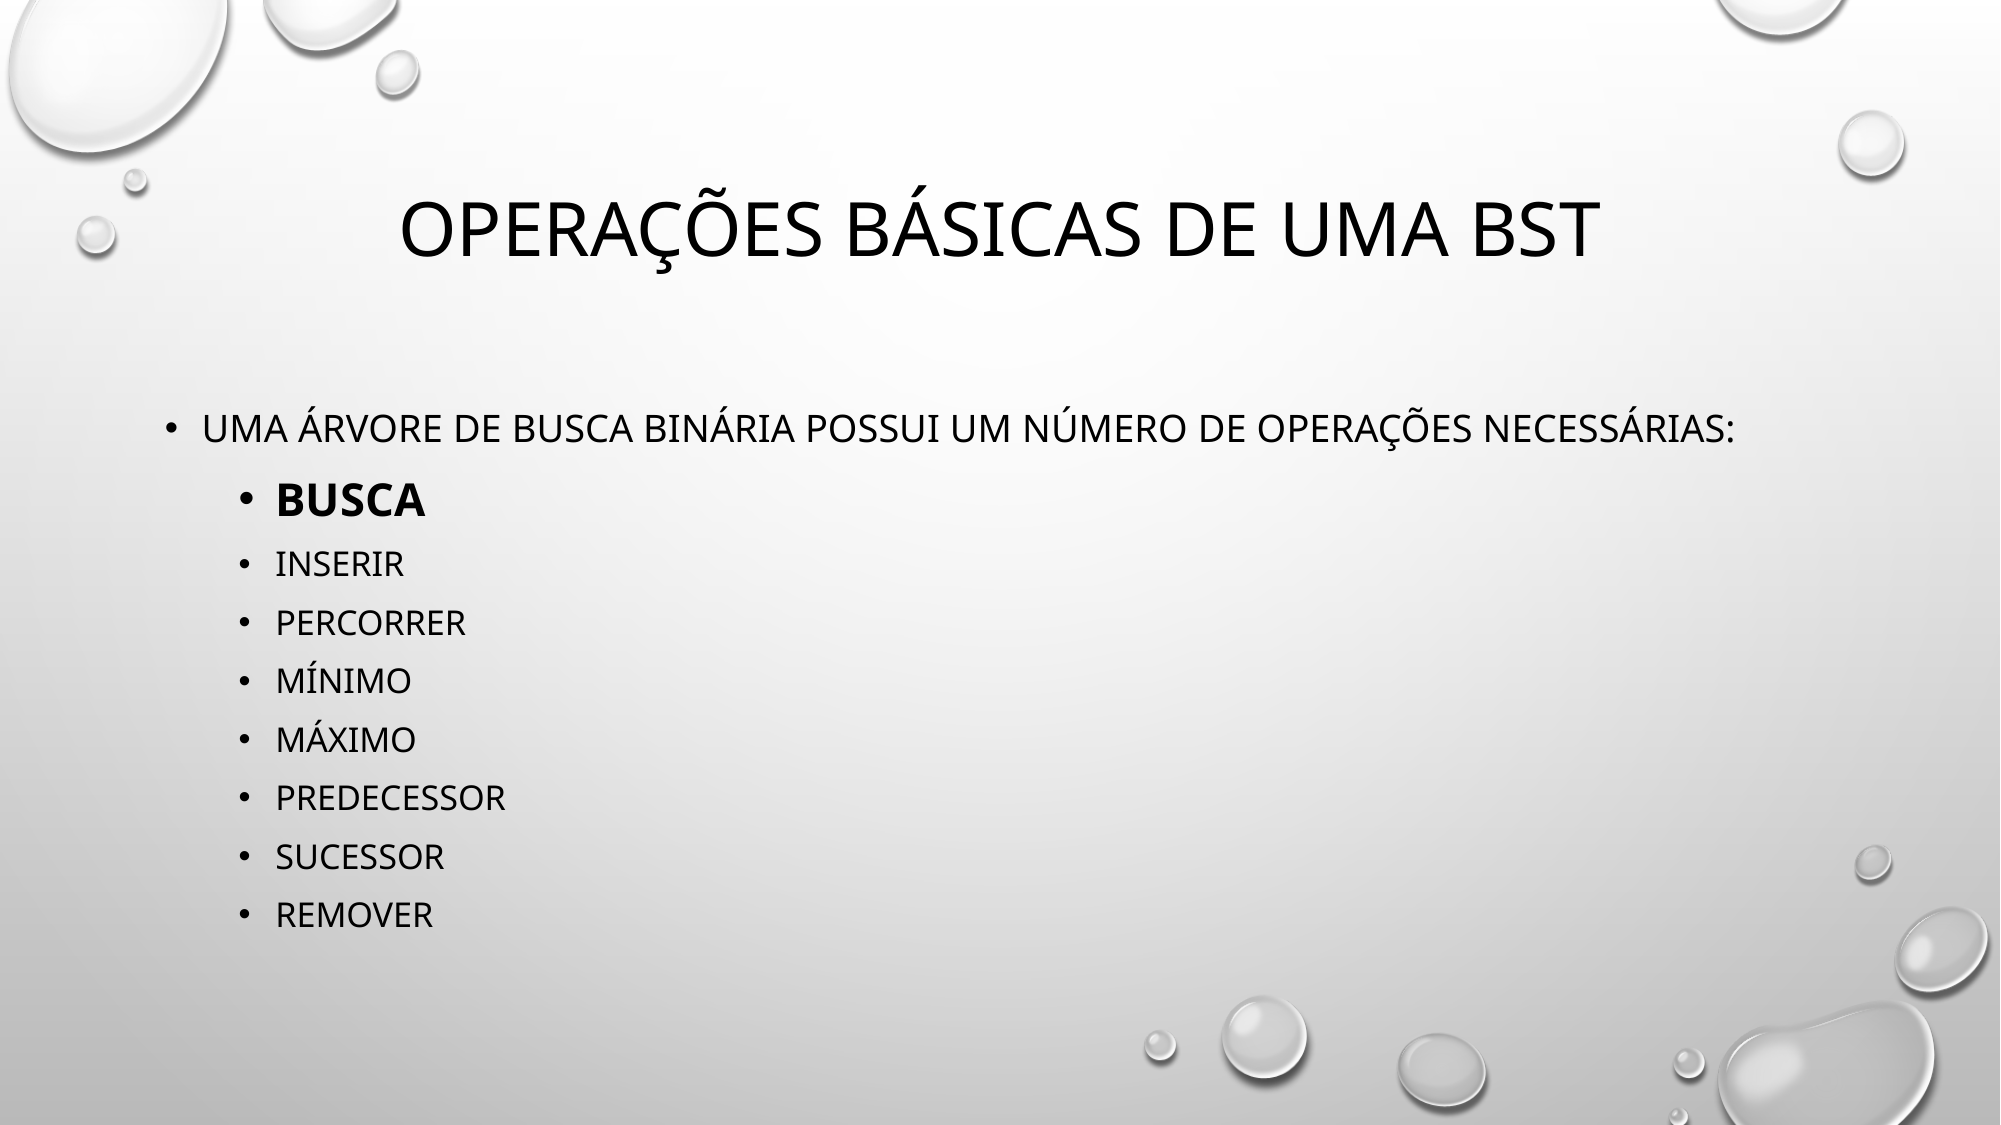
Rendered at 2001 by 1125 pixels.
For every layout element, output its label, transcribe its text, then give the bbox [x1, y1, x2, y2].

picture [0, 0, 2000, 1125]
title Operações básicas de uma BST [149, 101, 1851, 364]
list Uma árvore de busca binária possui um número de operações necessárias: Busca Inserir Percorrer Mínimo Máximo Predecessor Sucessor remover [149, 388, 1850, 950]
